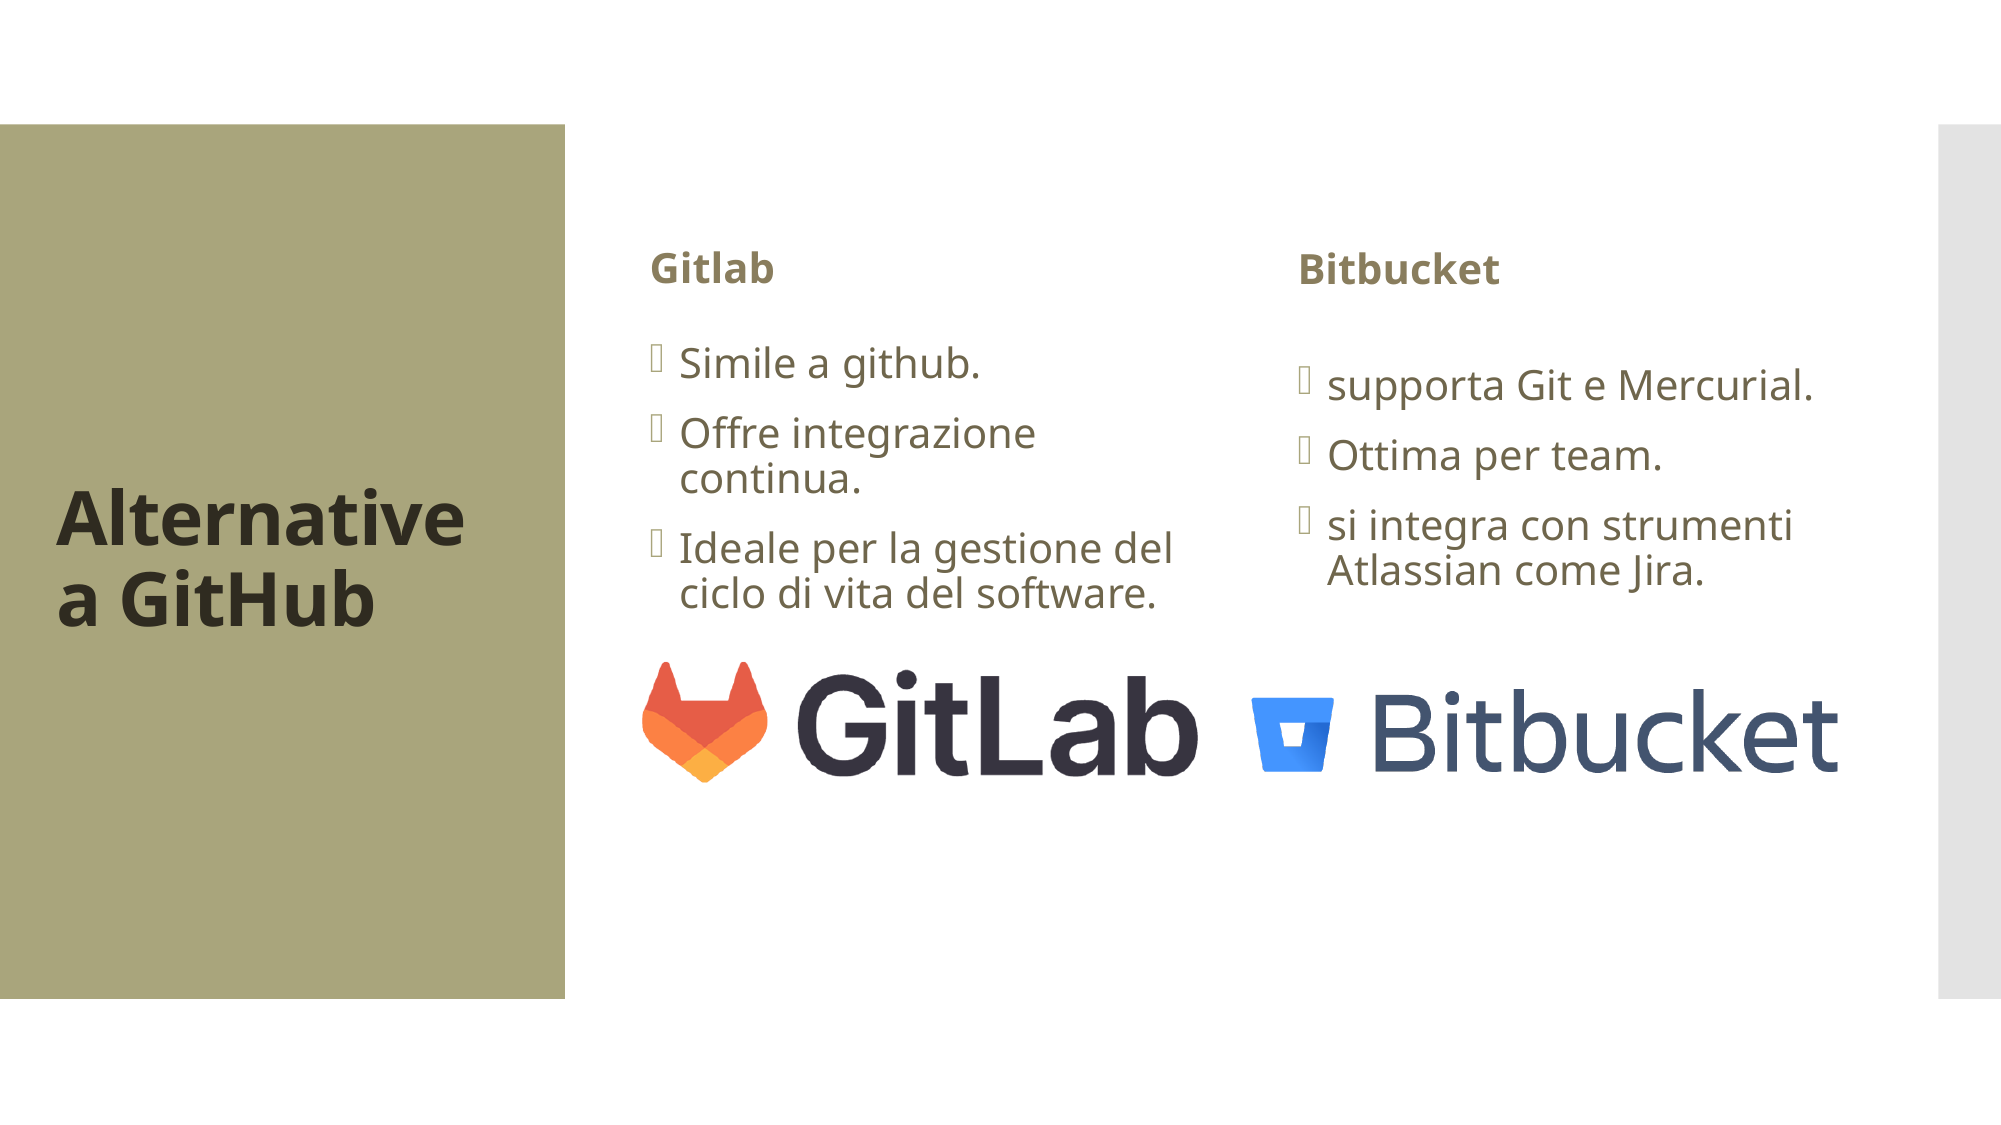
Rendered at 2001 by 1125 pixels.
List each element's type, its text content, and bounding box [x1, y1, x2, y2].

list Bitbucket [1282, 167, 1853, 302]
list Gitlab [634, 167, 1205, 301]
list supporta Git e Mercurial. Ottima per team. si integra con strumenti Atlassian come Jira. [1282, 316, 1853, 684]
picture [593, 650, 1871, 808]
list Simile a github. Offre integrazione continua. Ideale per la gestione del ciclo di vita del software. [634, 316, 1205, 650]
title Alternative a GitHub [41, 184, 525, 940]
